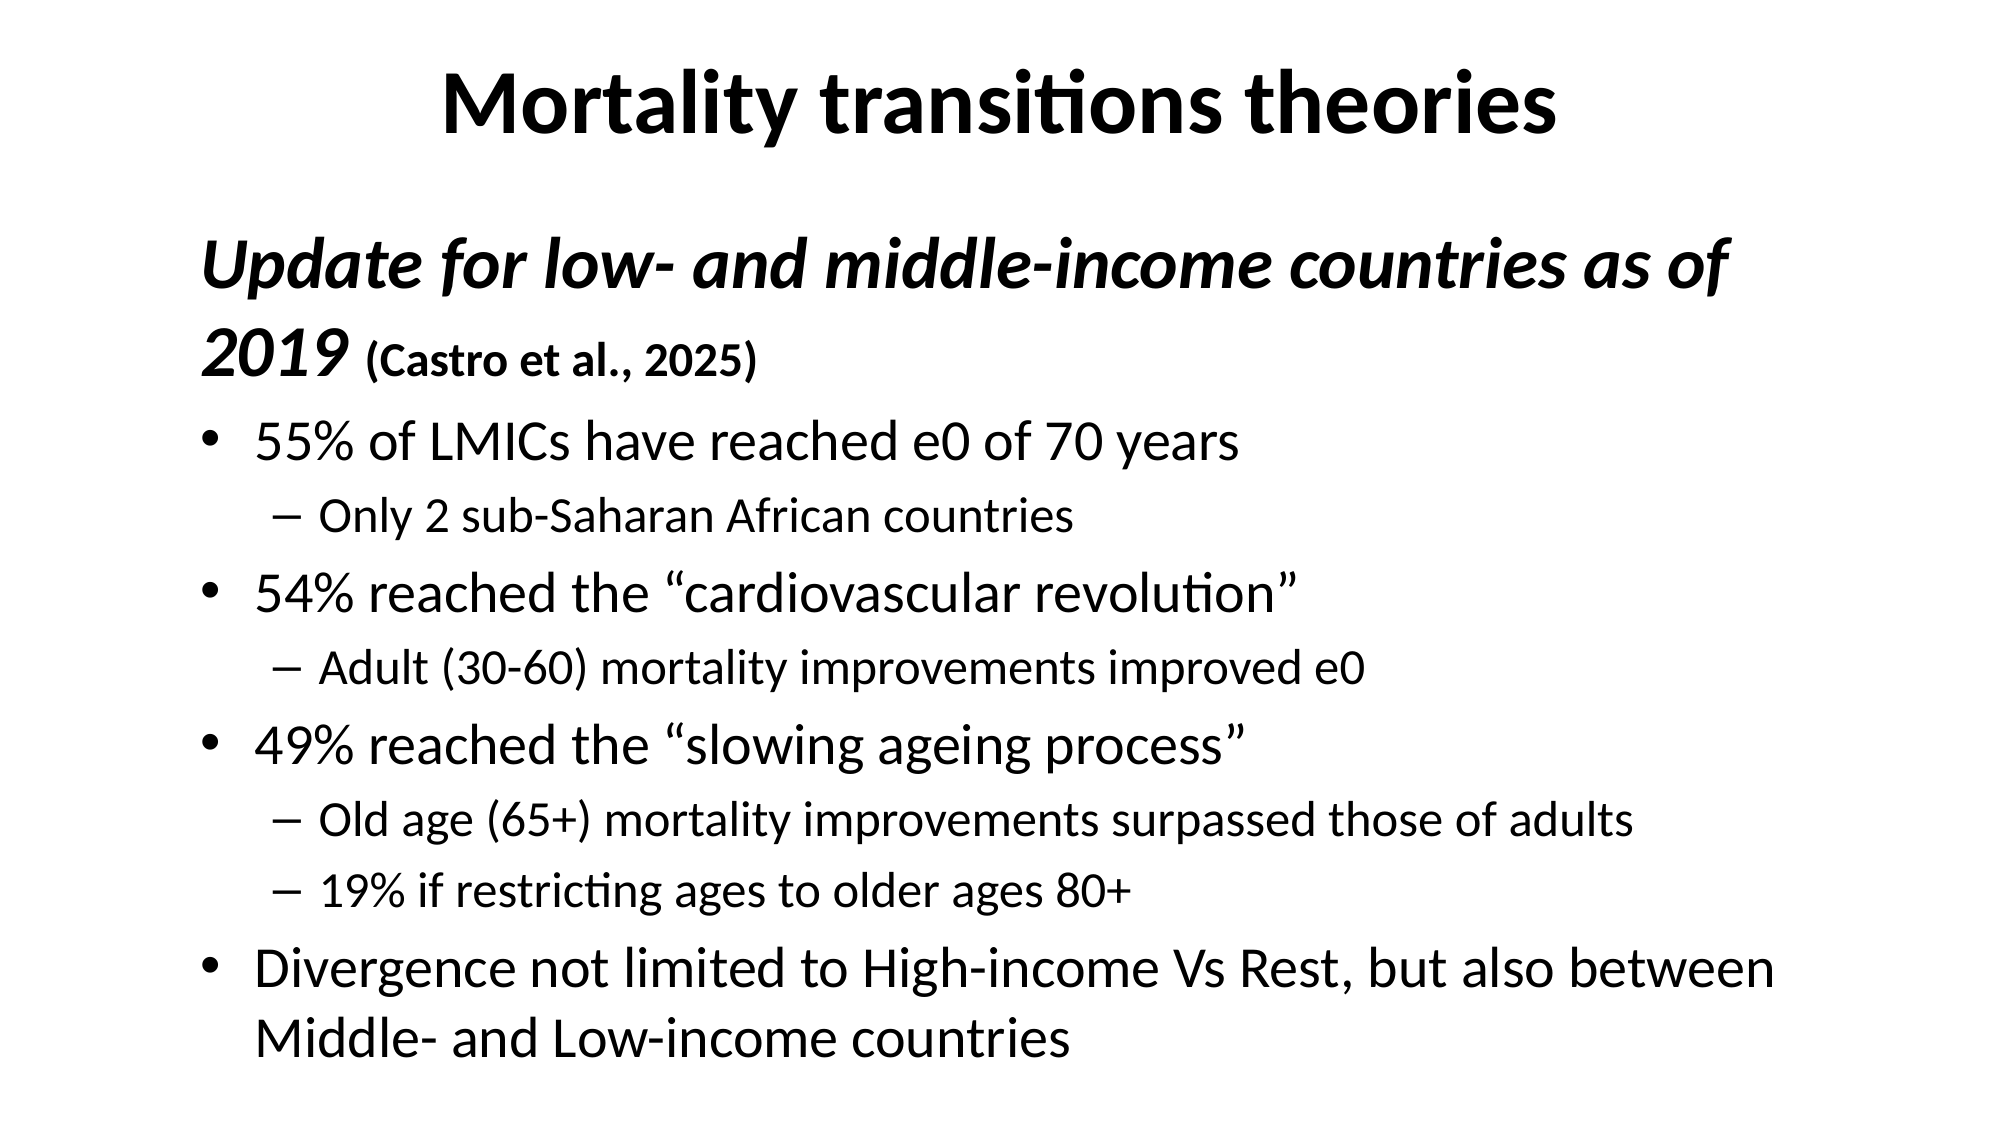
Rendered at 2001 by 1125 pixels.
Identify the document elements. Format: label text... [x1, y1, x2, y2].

list Update for low- and middle-income countries as of 2019 (Castro et al., 2025) 55% of LMICs have reached e0 of 70 years Only 2 sub-Saharan African countries 54% reached the “cardiovascular revolution” Adult (30-60) mortality improvements improved e0 49% reached the “slowing ageing process” Old age (65+) mortality improvements surpassed those of adults 19% if restricting ages to older ages 80+ Divergence not limited to High-income Vs Rest, but also between Middle- and Low-income countries [184, 208, 1839, 1083]
text_box Mortality transitions theories [324, 2, 1675, 191]
